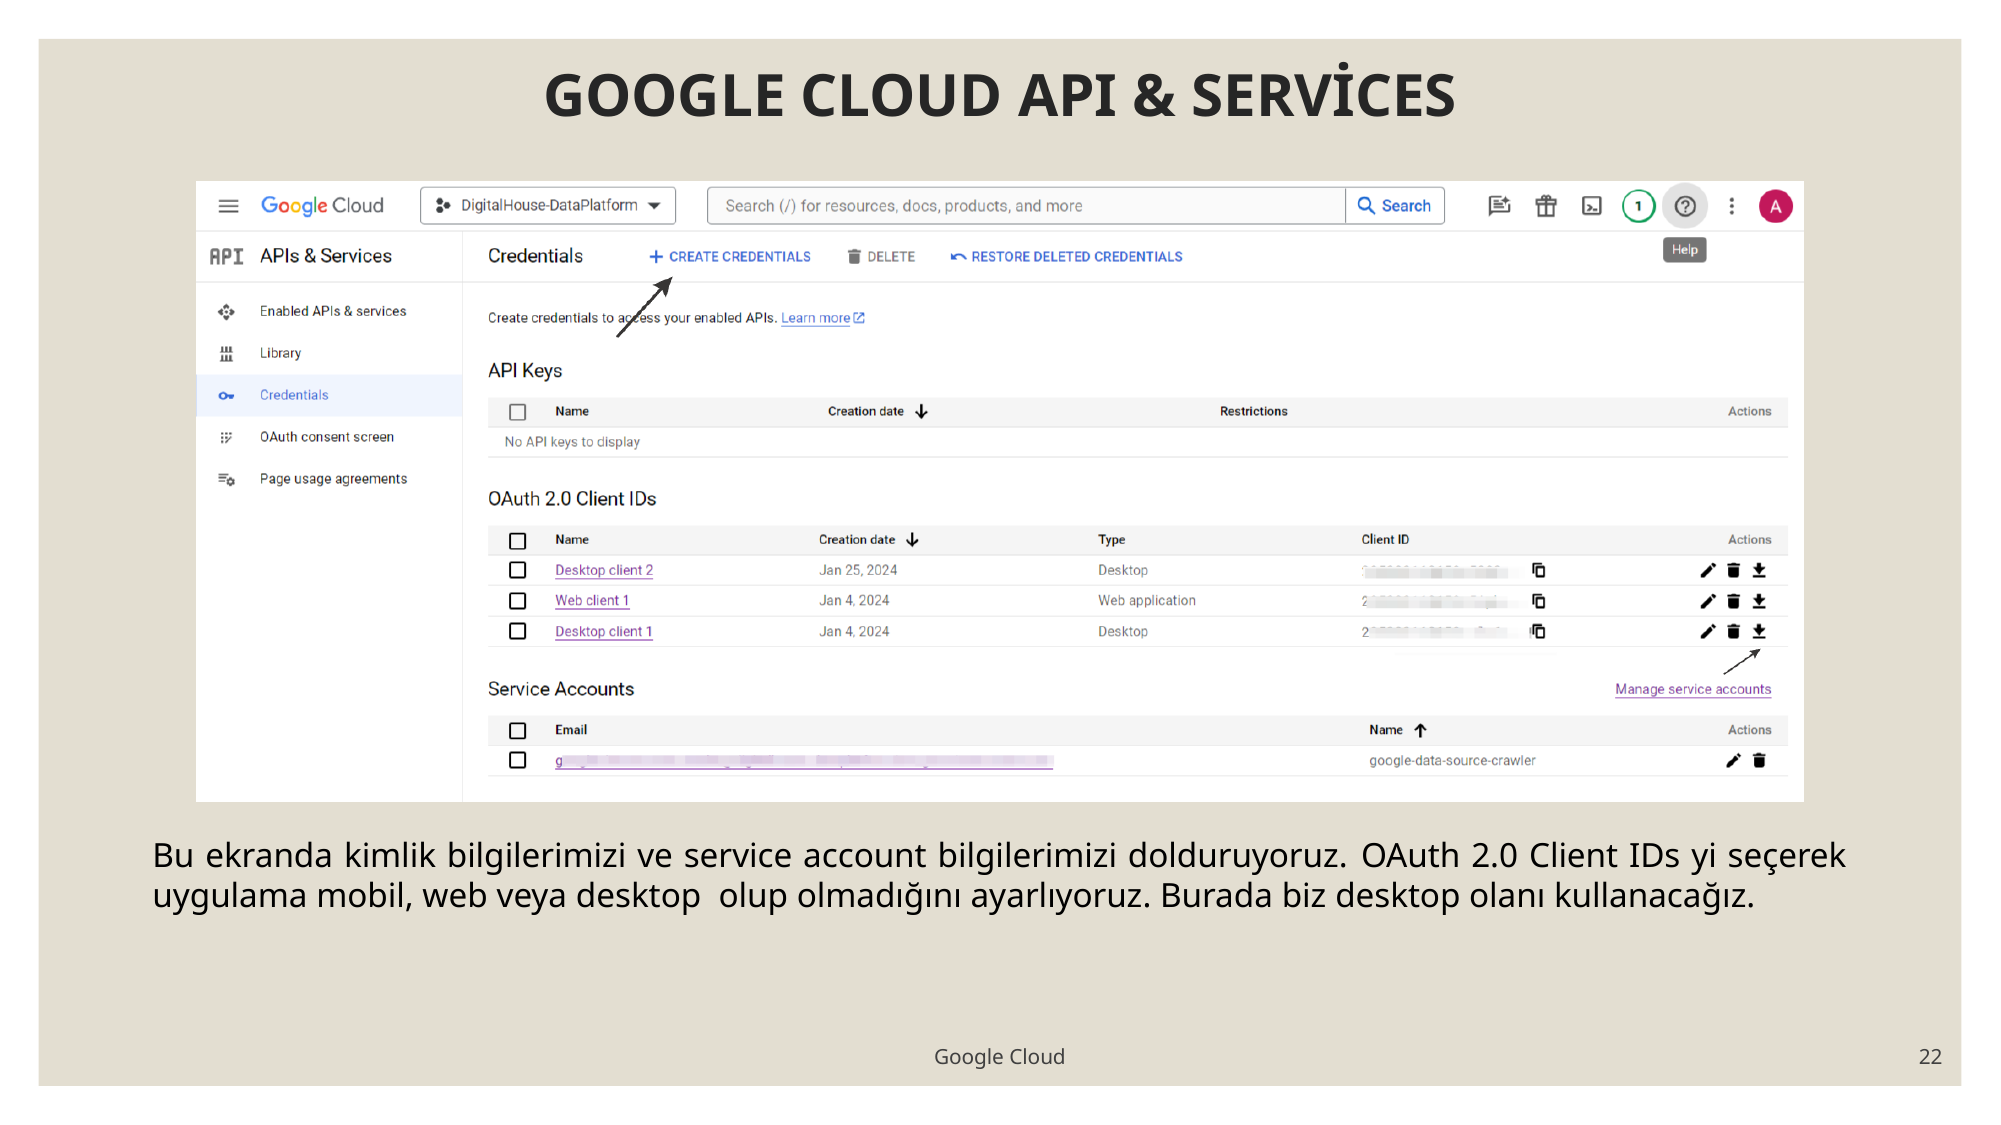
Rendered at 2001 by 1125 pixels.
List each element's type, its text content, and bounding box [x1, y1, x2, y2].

slide_number 22 [1717, 1034, 1958, 1080]
title GOOGLE CLOUD API & SERVİCES [137, 59, 1863, 136]
footer Google Cloud [572, 1034, 1428, 1080]
picture [196, 181, 1804, 802]
list Bu ekranda kimlik bilgilerimizi ve service account bilgilerimizi dolduruyoruz. OAuth 2.0 Client IDs yi seçerek uygulama mobil, web veya desktop olup olmadığını ayarlıyoruz. Burada biz desktop olanı kullanacağız. [137, 181, 1863, 1014]
